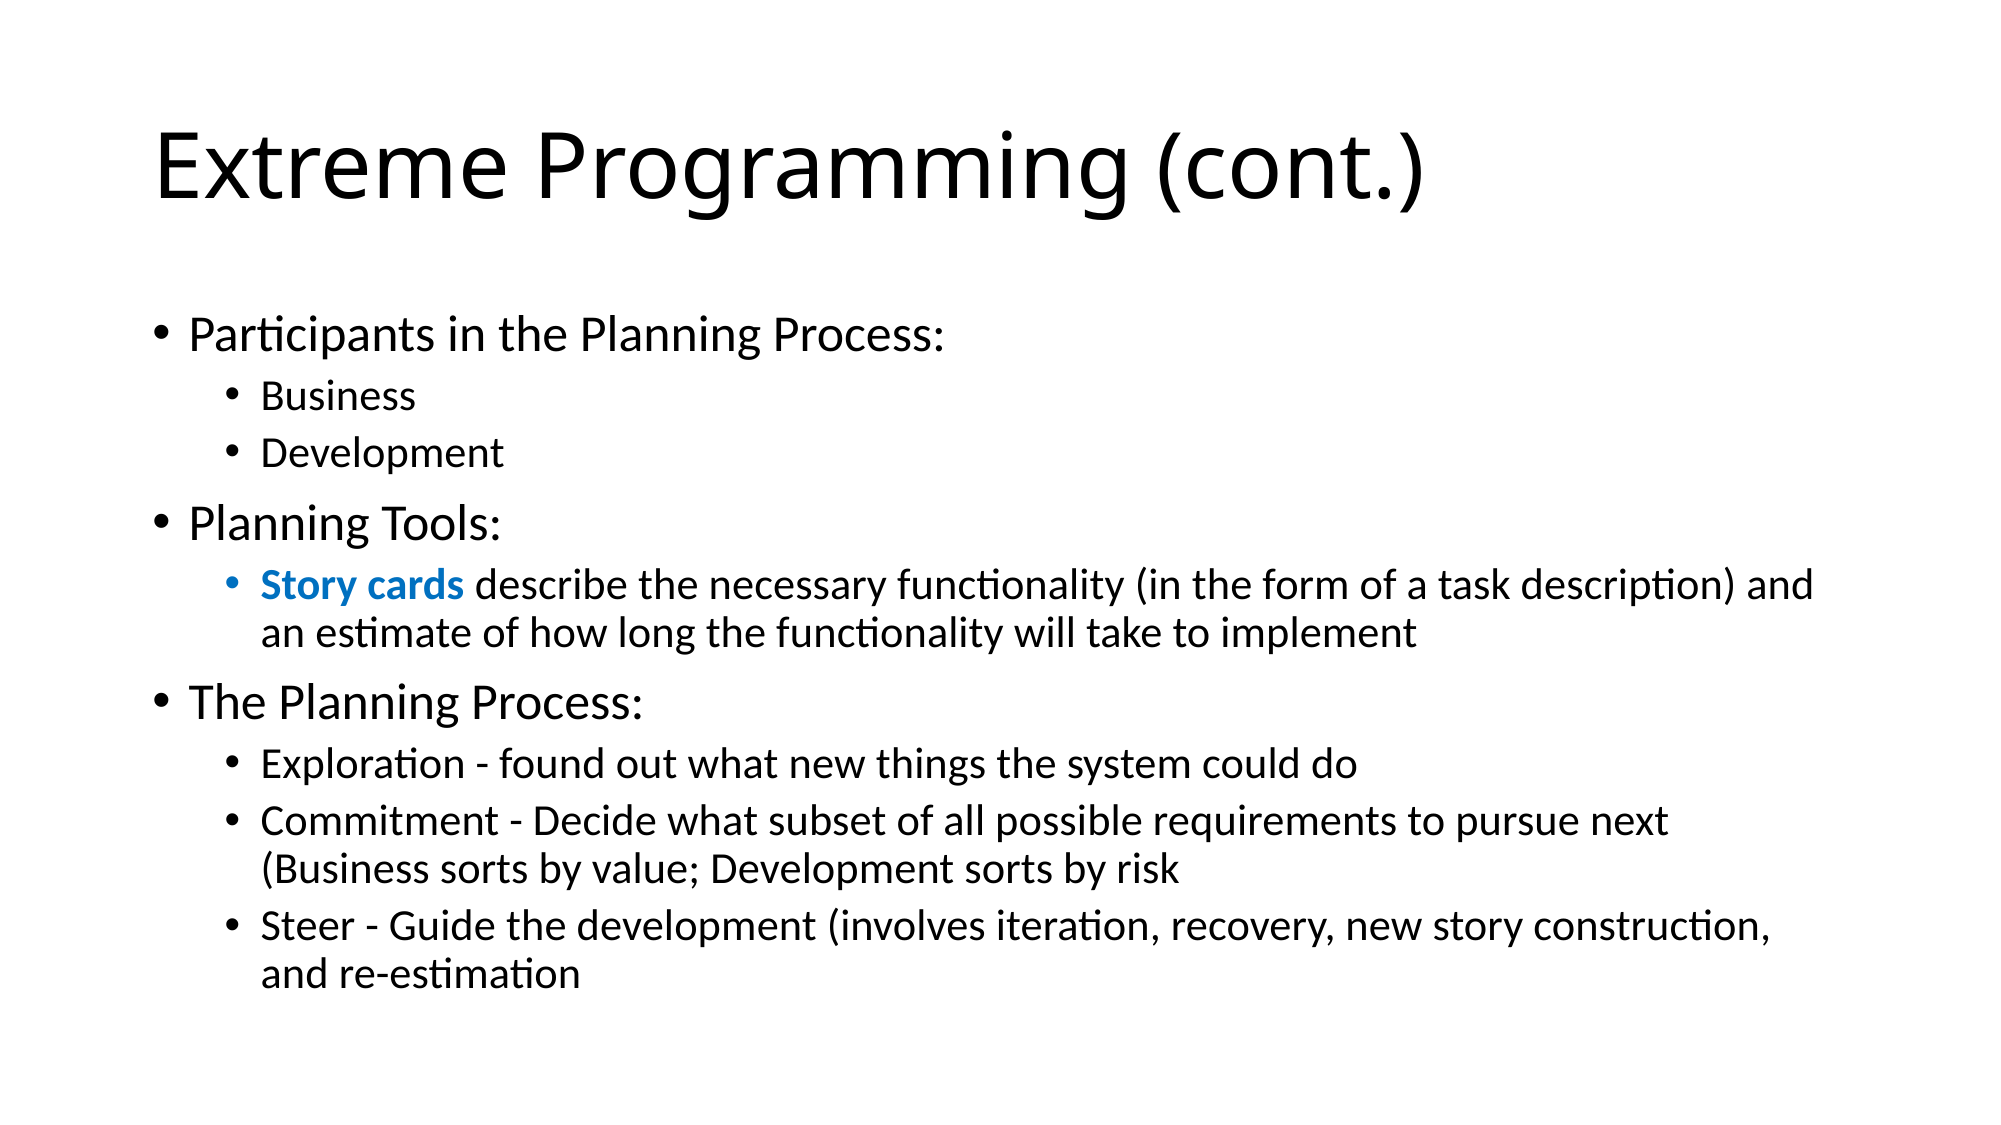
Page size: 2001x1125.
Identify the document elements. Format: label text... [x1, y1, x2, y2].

title Extreme Programming (cont.) [137, 59, 1863, 278]
list Participants in the Planning Process: Business Development Planning Tools: Story cards describe the necessary functionality (in the form of a task description) and an estimate of how long the functionality will take to implement The Planning Process: Exploration - found out what new things the system could do Commitment - Decide what subset of all possible requirements to pursue next (Business sorts by value; Development sorts by risk Steer - Guide the development (involves iteration, recovery, new story construction, and re-estimation [137, 299, 1863, 1014]
